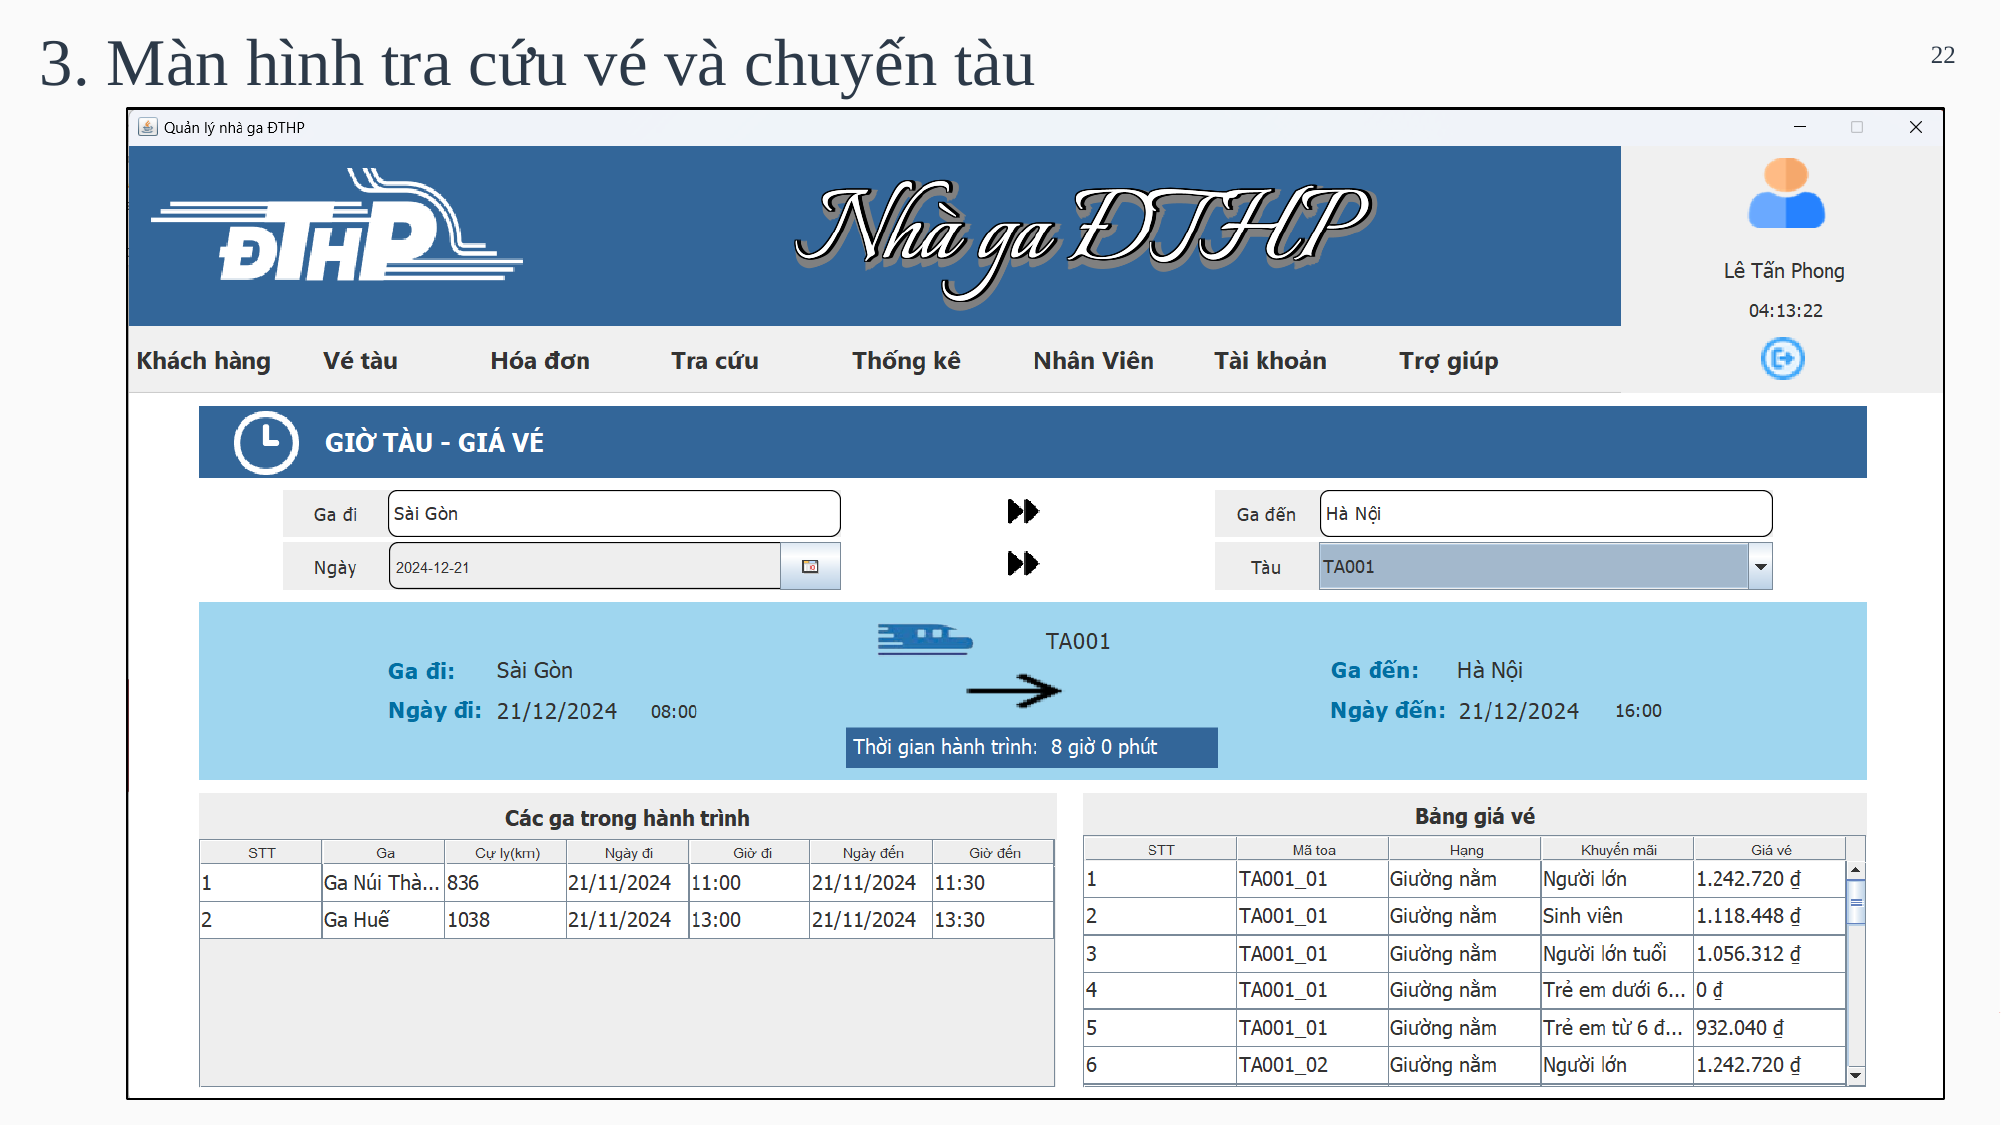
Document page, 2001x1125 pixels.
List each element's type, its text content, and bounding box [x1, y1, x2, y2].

title 3. Màn hình tra cứu vé và chuyến tàu [24, 0, 1340, 129]
slide_number 22 [1886, 0, 2000, 110]
picture [128, 109, 1944, 1099]
